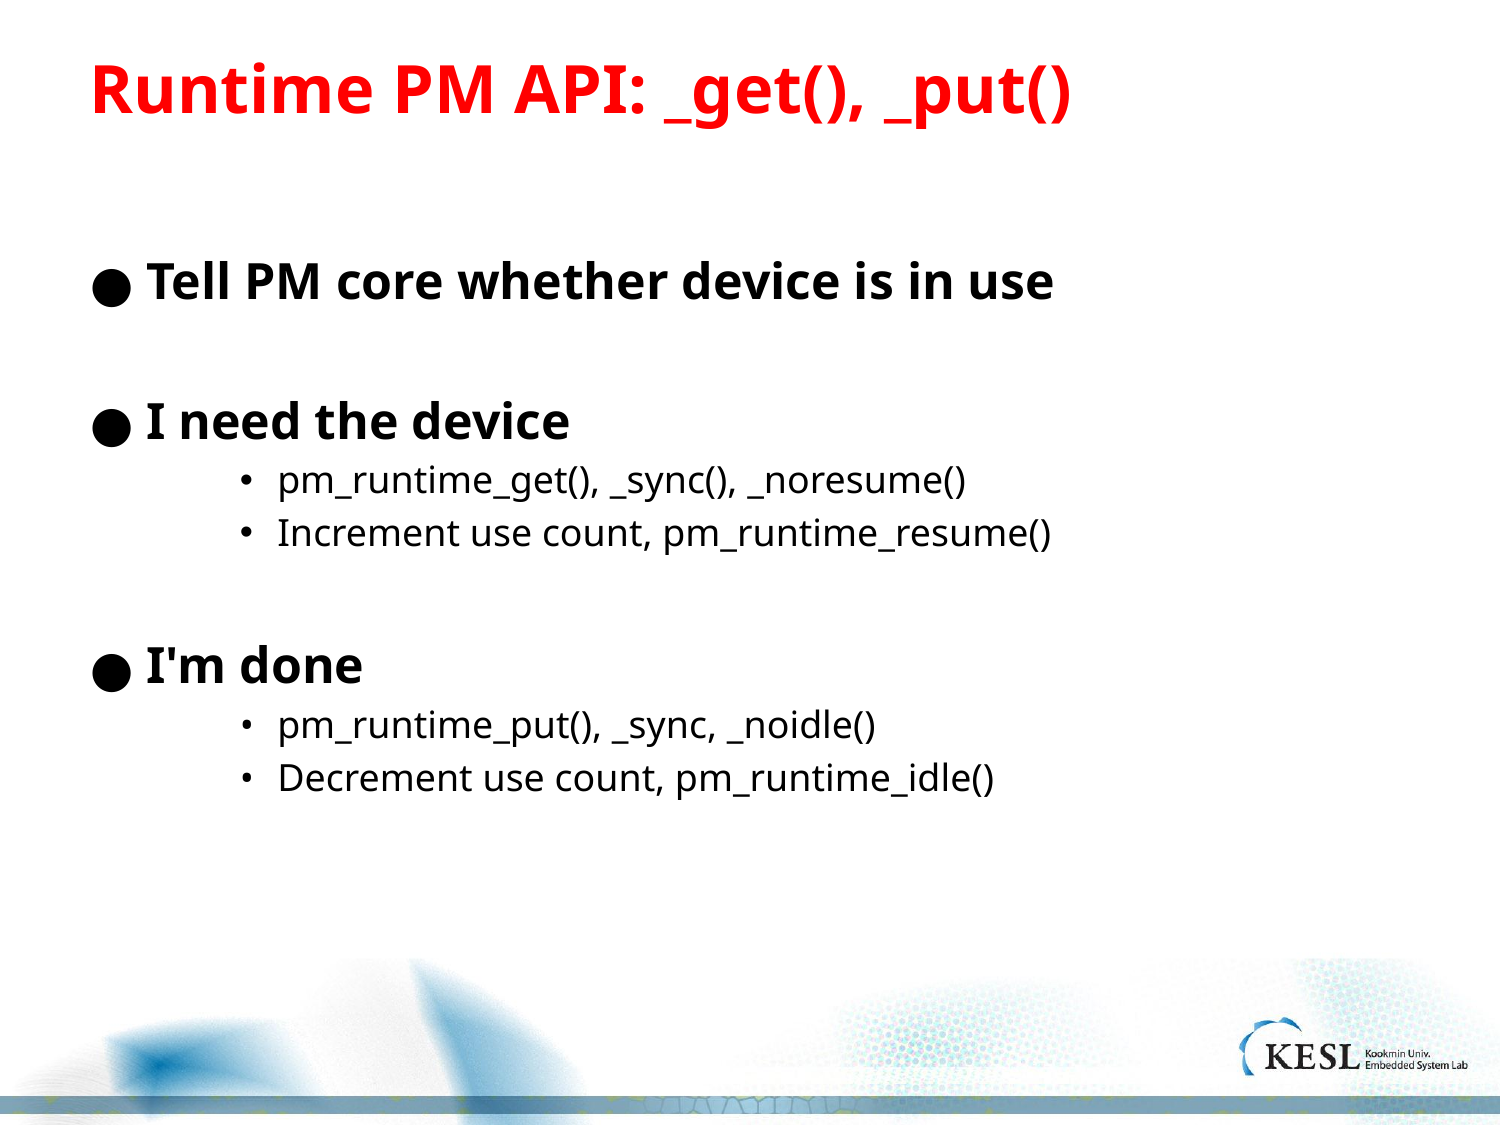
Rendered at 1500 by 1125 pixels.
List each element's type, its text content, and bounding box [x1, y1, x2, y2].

picture [0, 0, 1500, 1125]
list Tell PM core whether device is in use I need the device pm_runtime_get(), _sync(), _noresume() Increment use count, pm_runtime_resume() I'm done pm_runtime_put(), _sync, _noidle() Decrement use count, pm_runtime_idle() [74, 171, 1425, 916]
title Runtime PM API: _get(), _put() [74, 13, 1425, 160]
